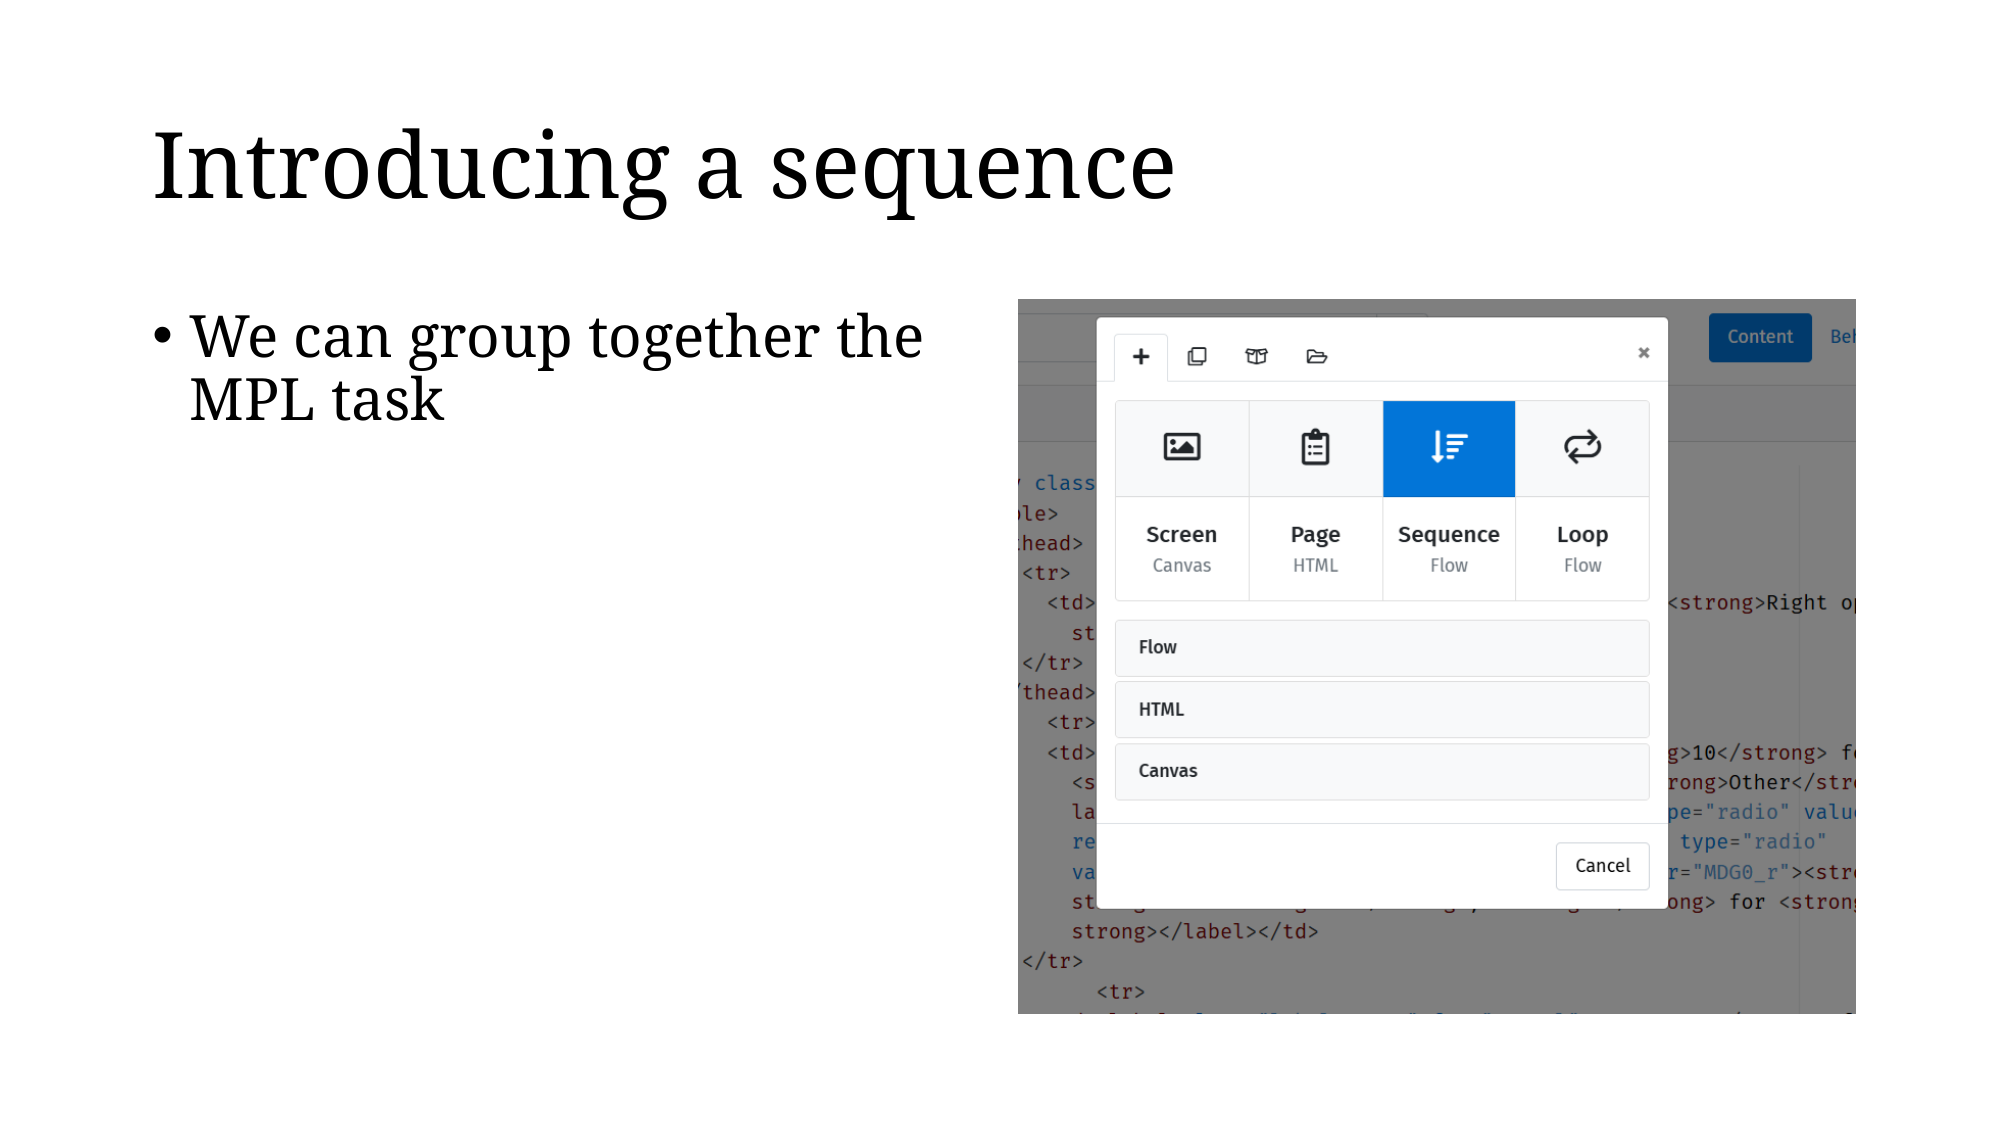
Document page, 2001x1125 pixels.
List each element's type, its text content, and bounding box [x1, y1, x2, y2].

list We can group together the MPL task [137, 299, 988, 1014]
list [1018, 298, 1857, 1014]
title Introducing a sequence [137, 59, 1863, 278]
